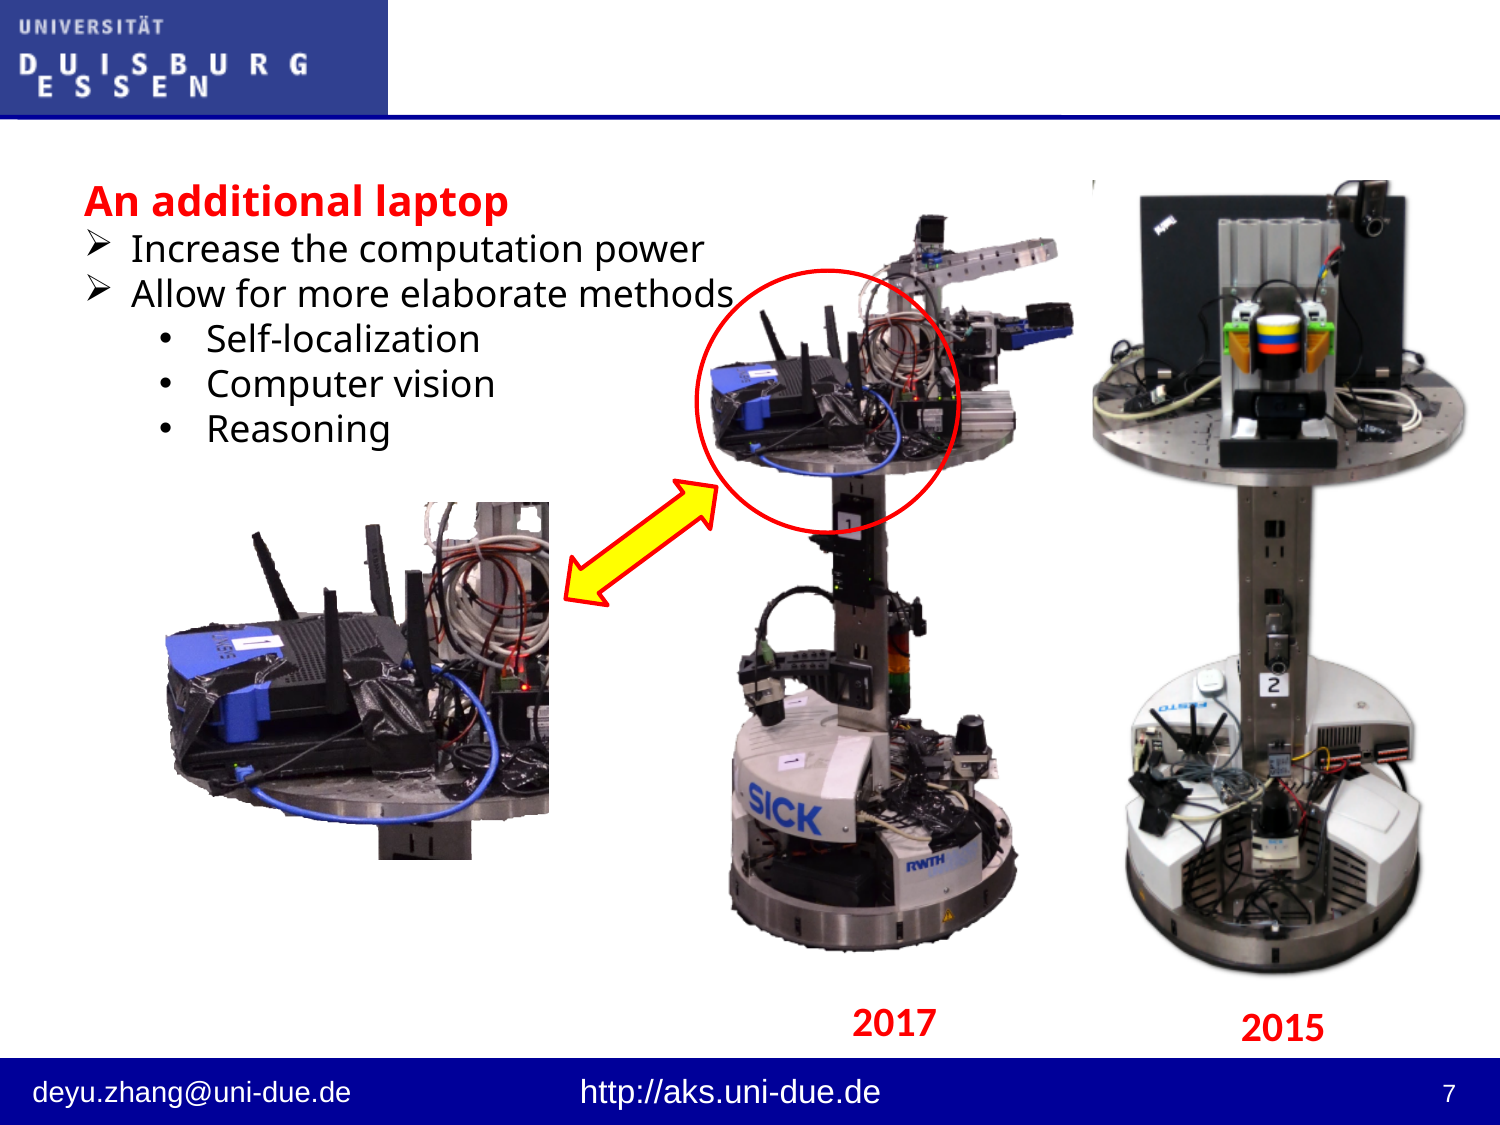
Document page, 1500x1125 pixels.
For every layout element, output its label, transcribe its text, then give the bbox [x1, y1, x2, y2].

picture [0, 0, 388, 114]
text_box An additional laptop Increase the computation power Allow for more elaborate methods Self-localization Computer vision Reasoning [69, 167, 758, 507]
text_box 2017 [761, 987, 1028, 1053]
picture [150, 502, 549, 860]
picture [696, 180, 1475, 991]
text_box 2015 [1150, 999, 1417, 1058]
text_box [563, 507, 691, 608]
